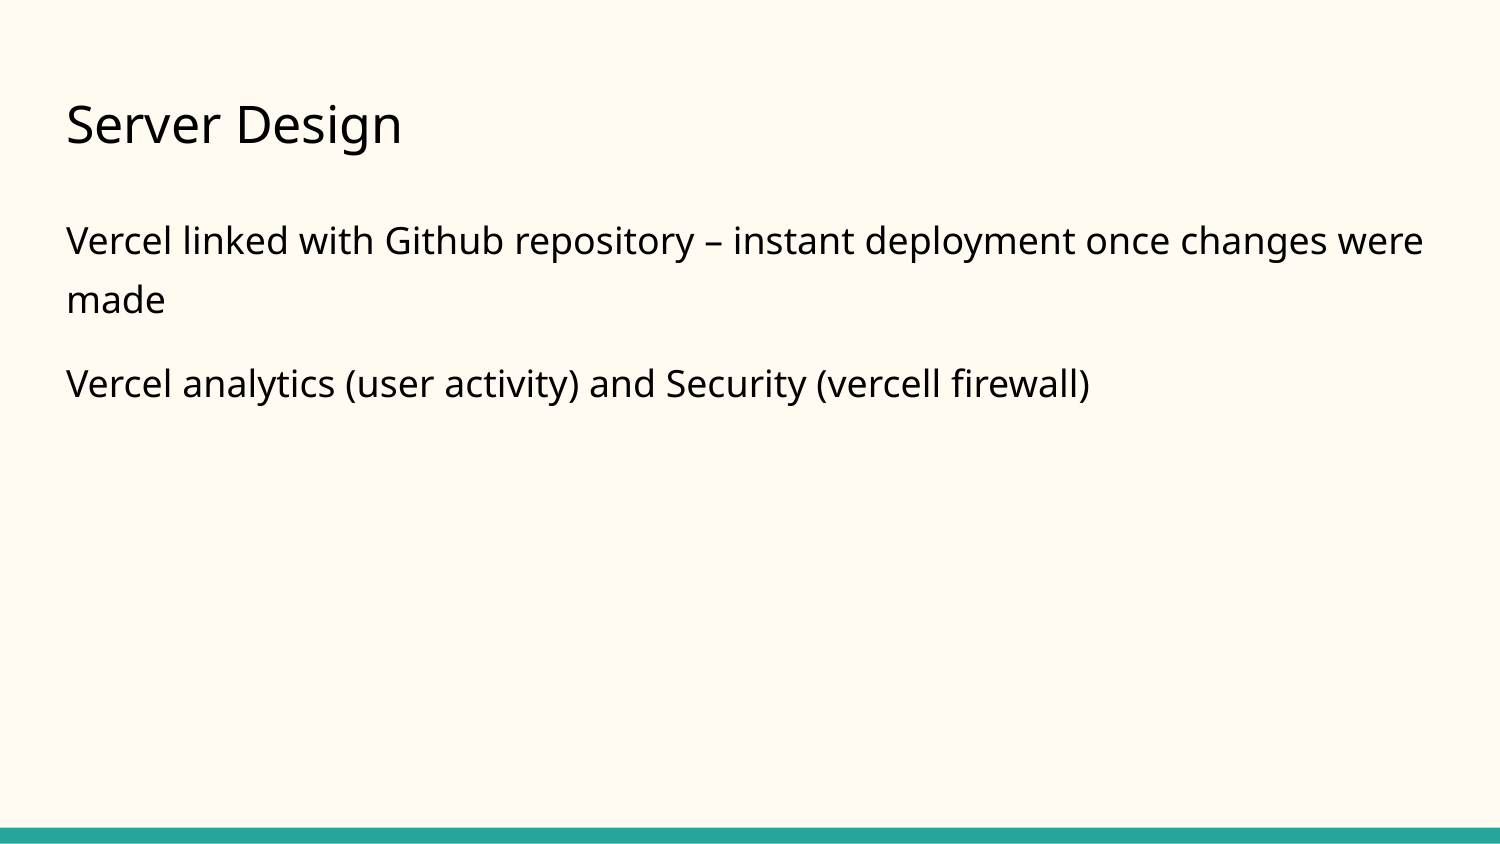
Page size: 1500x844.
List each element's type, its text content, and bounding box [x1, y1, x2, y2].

list Vercel linked with Github repository – instant deployment once changes were made Vercel analytics (user activity) and Security (vercell firewall) [51, 192, 1449, 750]
title Server Design [51, 72, 1449, 174]
